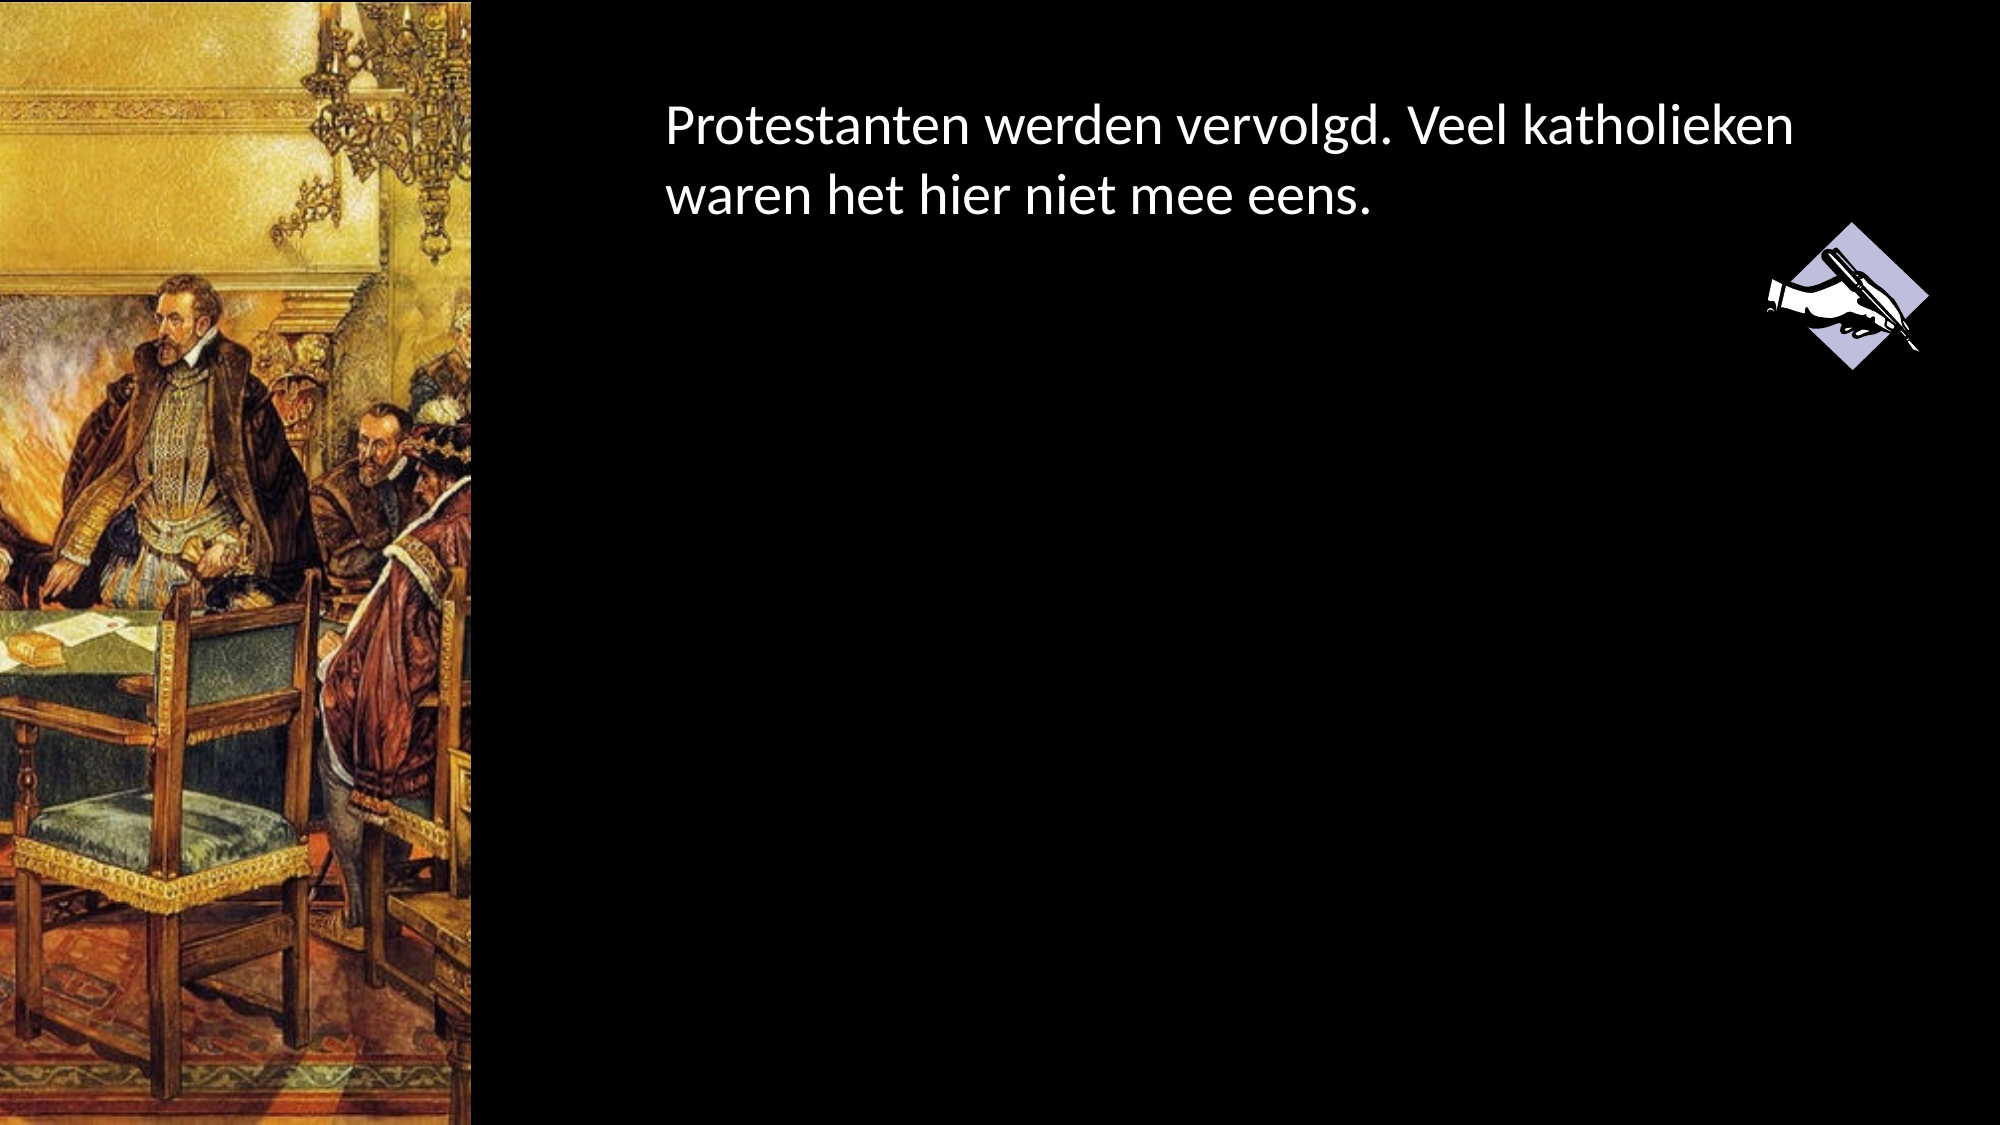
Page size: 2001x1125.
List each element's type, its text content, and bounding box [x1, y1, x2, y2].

picture [1759, 212, 1939, 380]
picture [0, 0, 471, 1125]
text_box Protestanten werden vervolgd. Veel katholieken waren het hier niet mee eens. [650, 78, 1929, 234]
